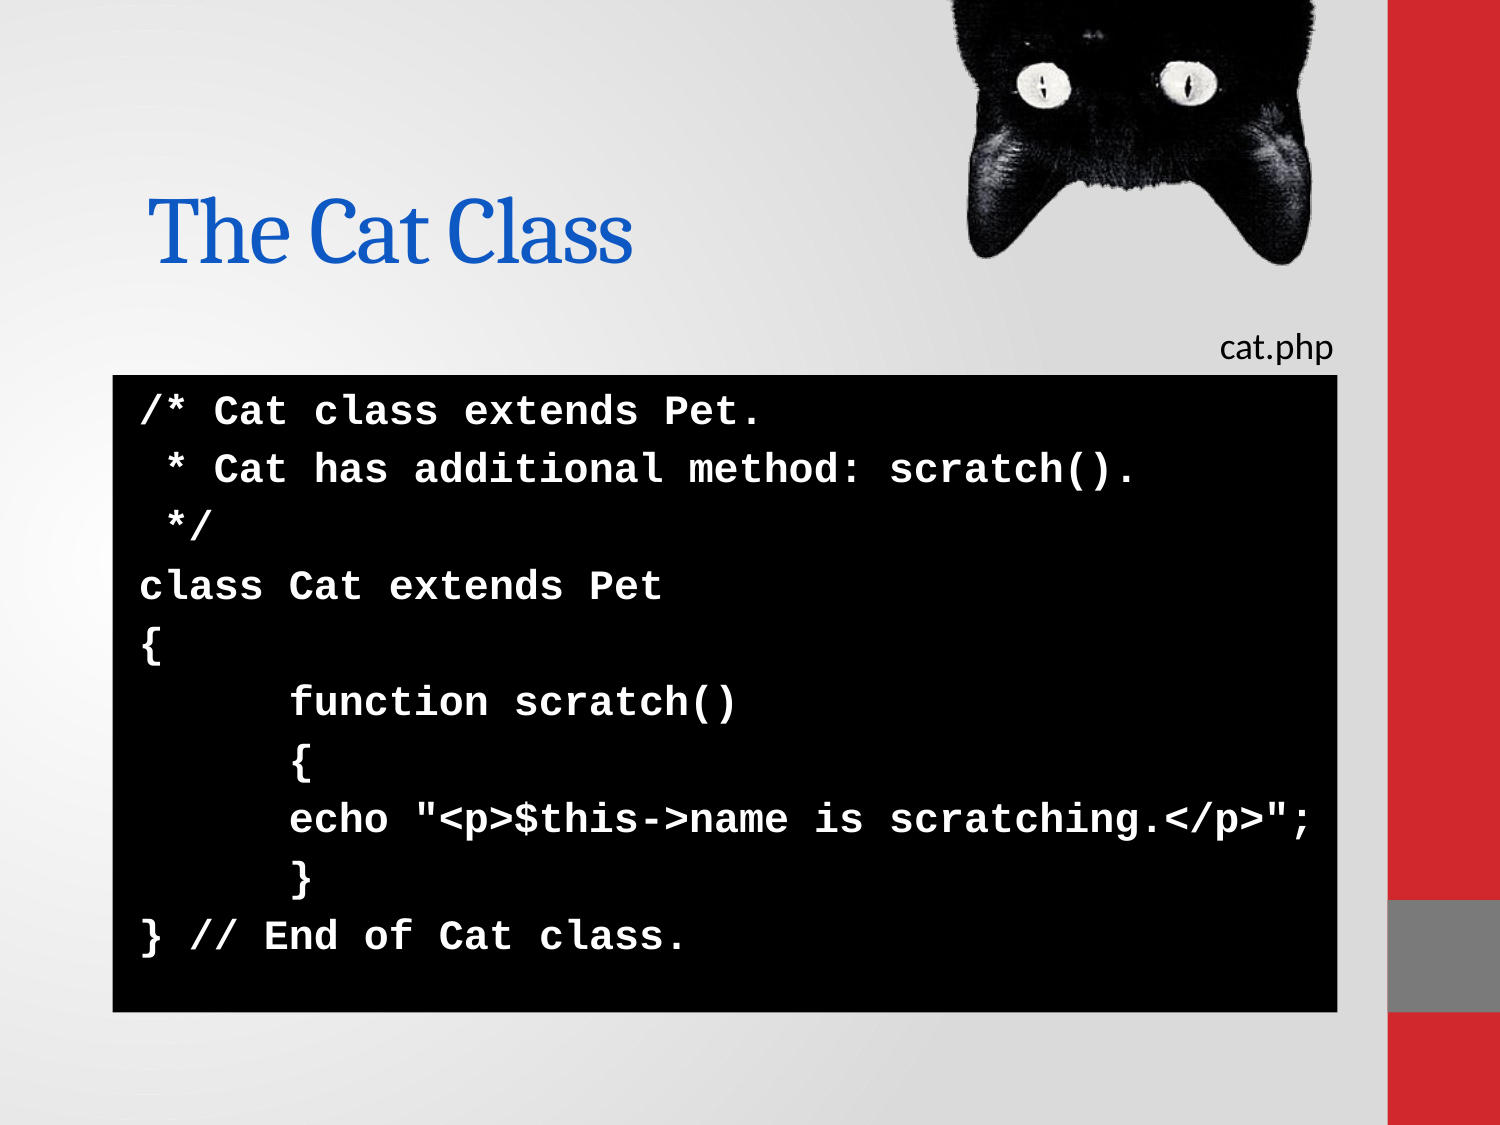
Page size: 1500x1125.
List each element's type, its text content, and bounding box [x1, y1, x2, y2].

text_box The Cat Class [0, 125, 650, 325]
picture [874, 0, 1500, 493]
list /* Cat class extends Pet. * Cat has additional method: scratch(). */ class Cat extends Pet { function scratch() { echo "<p>$this->name is scratching.</p>"; } } // End of Cat class. [112, 375, 1338, 1013]
